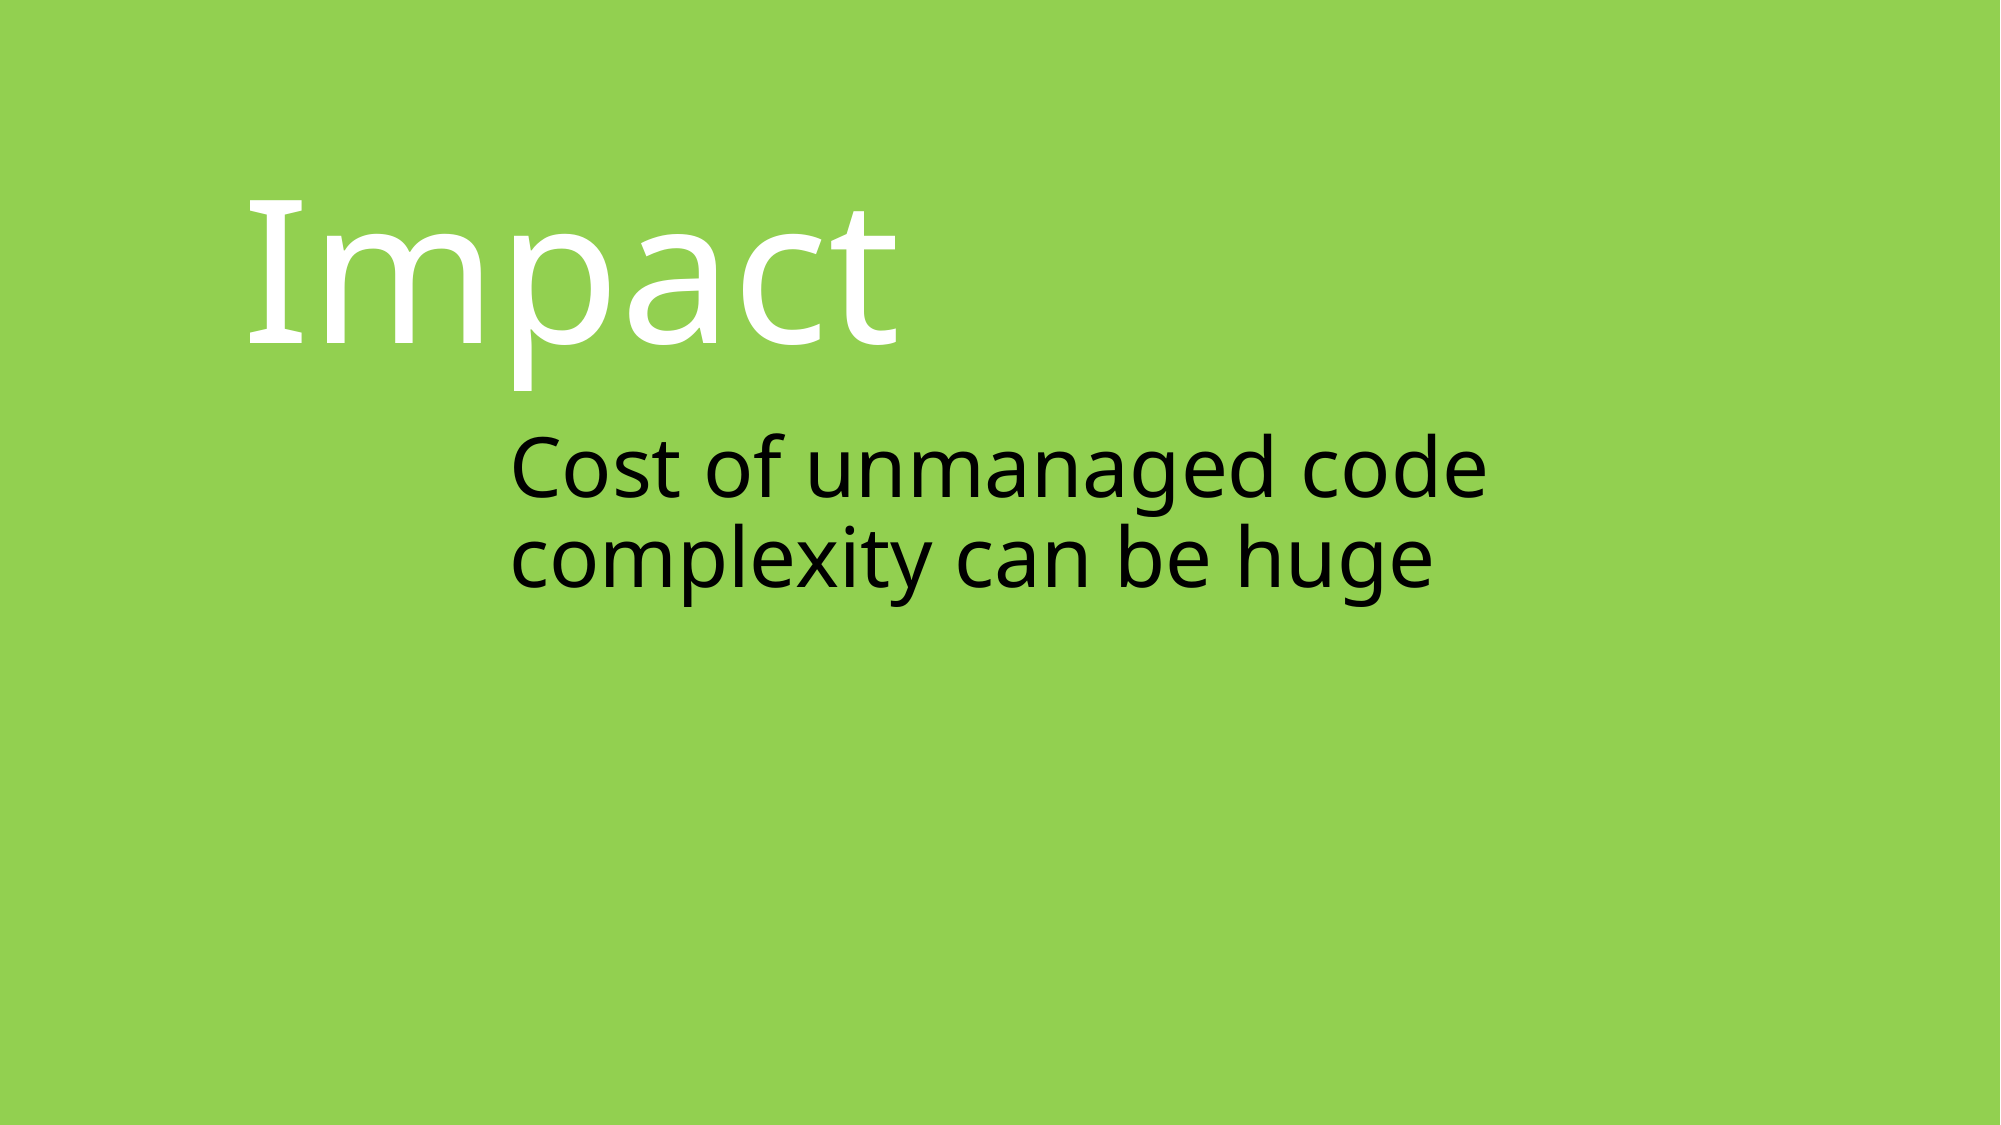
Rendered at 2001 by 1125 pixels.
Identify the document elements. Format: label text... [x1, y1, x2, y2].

text_box Cost of unmanaged code complexity can be huge [494, 407, 1912, 625]
title Impact [175, 170, 2000, 388]
